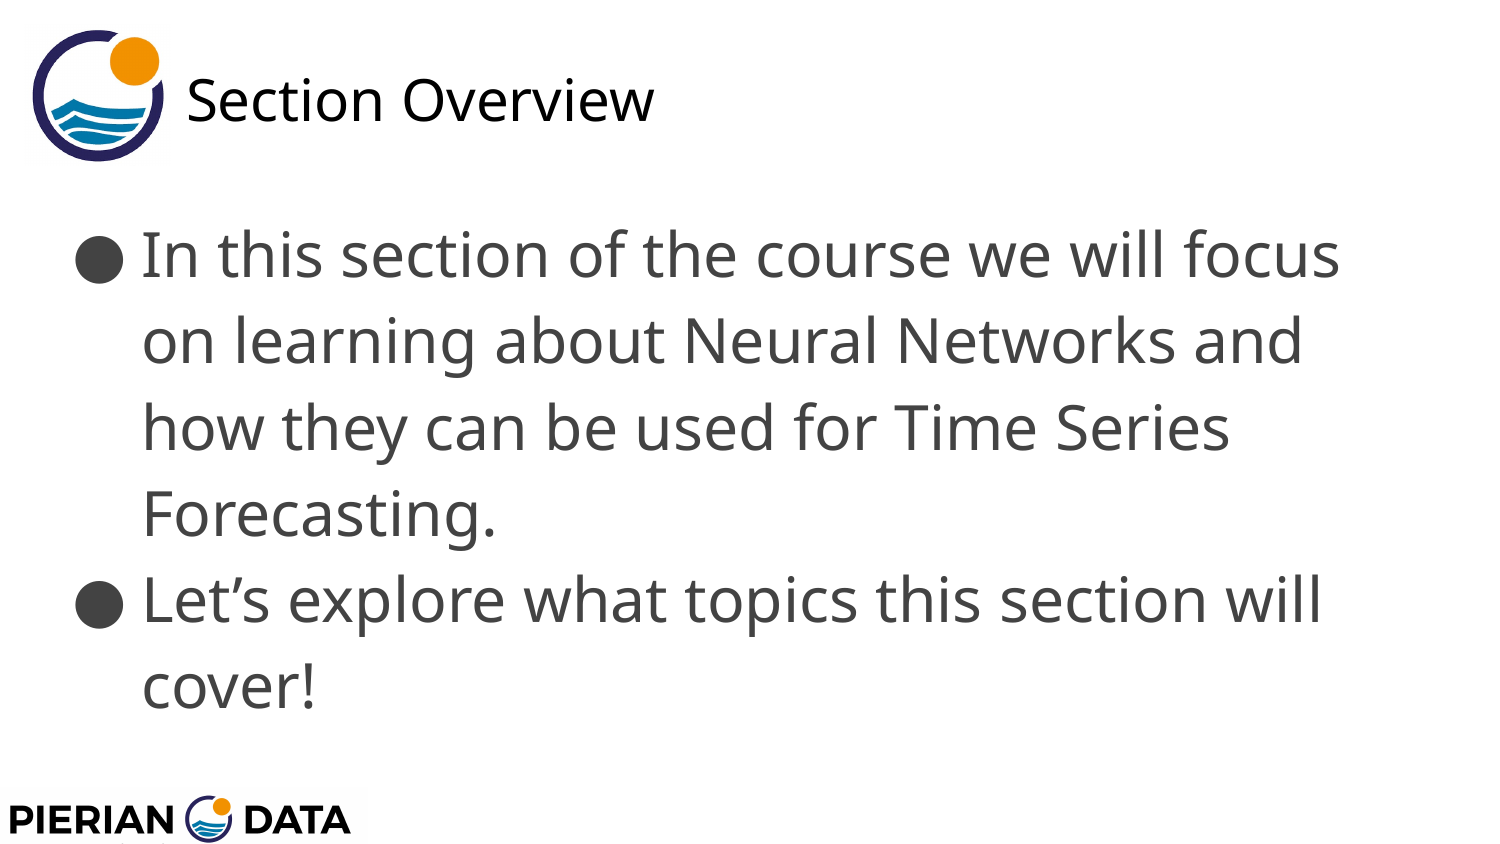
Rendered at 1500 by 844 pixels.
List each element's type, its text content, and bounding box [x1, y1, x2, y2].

title Section Overview [176, 48, 1449, 143]
list In this section of the course we will focus on learning about Neural Networks and how they can be used for Time Series Forecasting. Let’s explore what topics this section will cover! [51, 189, 1449, 750]
picture [24, 24, 172, 167]
picture [0, 787, 368, 844]
